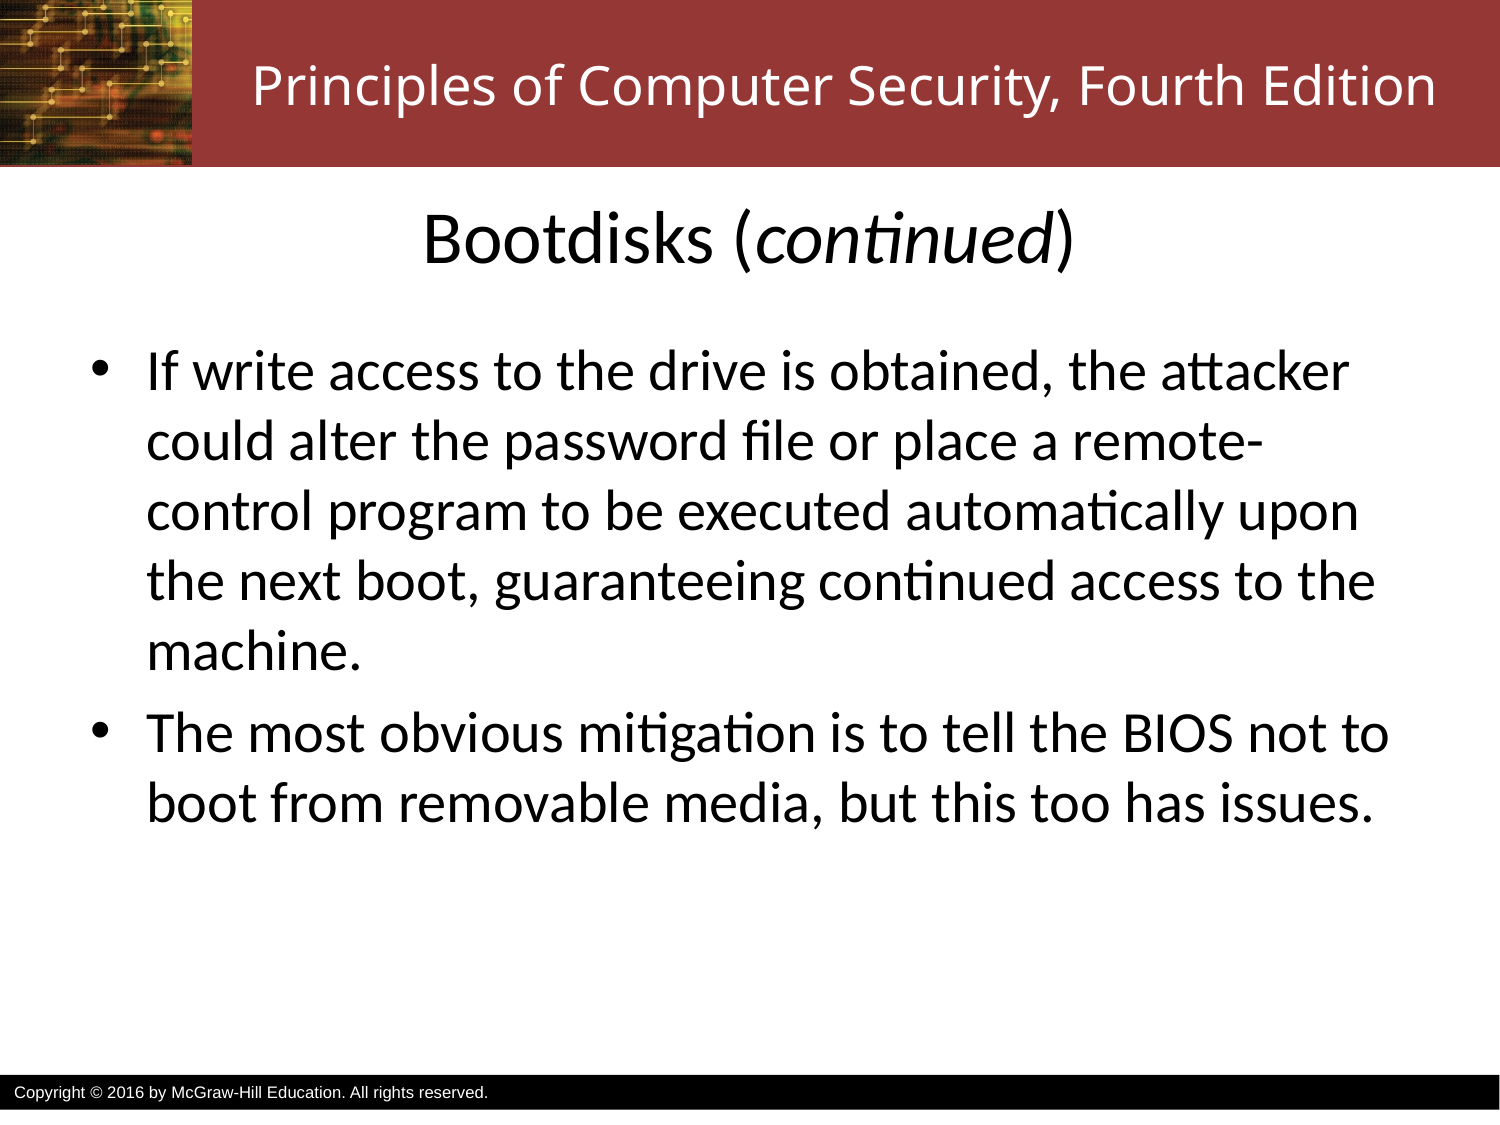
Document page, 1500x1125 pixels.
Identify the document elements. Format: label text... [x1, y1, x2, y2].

title Bootdisks (continued) [75, 181, 1425, 324]
picture [0, 0, 192, 165]
list If write access to the drive is obtained, the attacker could alter the password file or place a remote-control program to be executed automatically upon the next boot, guaranteeing continued access to the machine. The most obvious mitigation is to tell the BIOS not to boot from removable media, but this too has issues. [75, 324, 1425, 1005]
